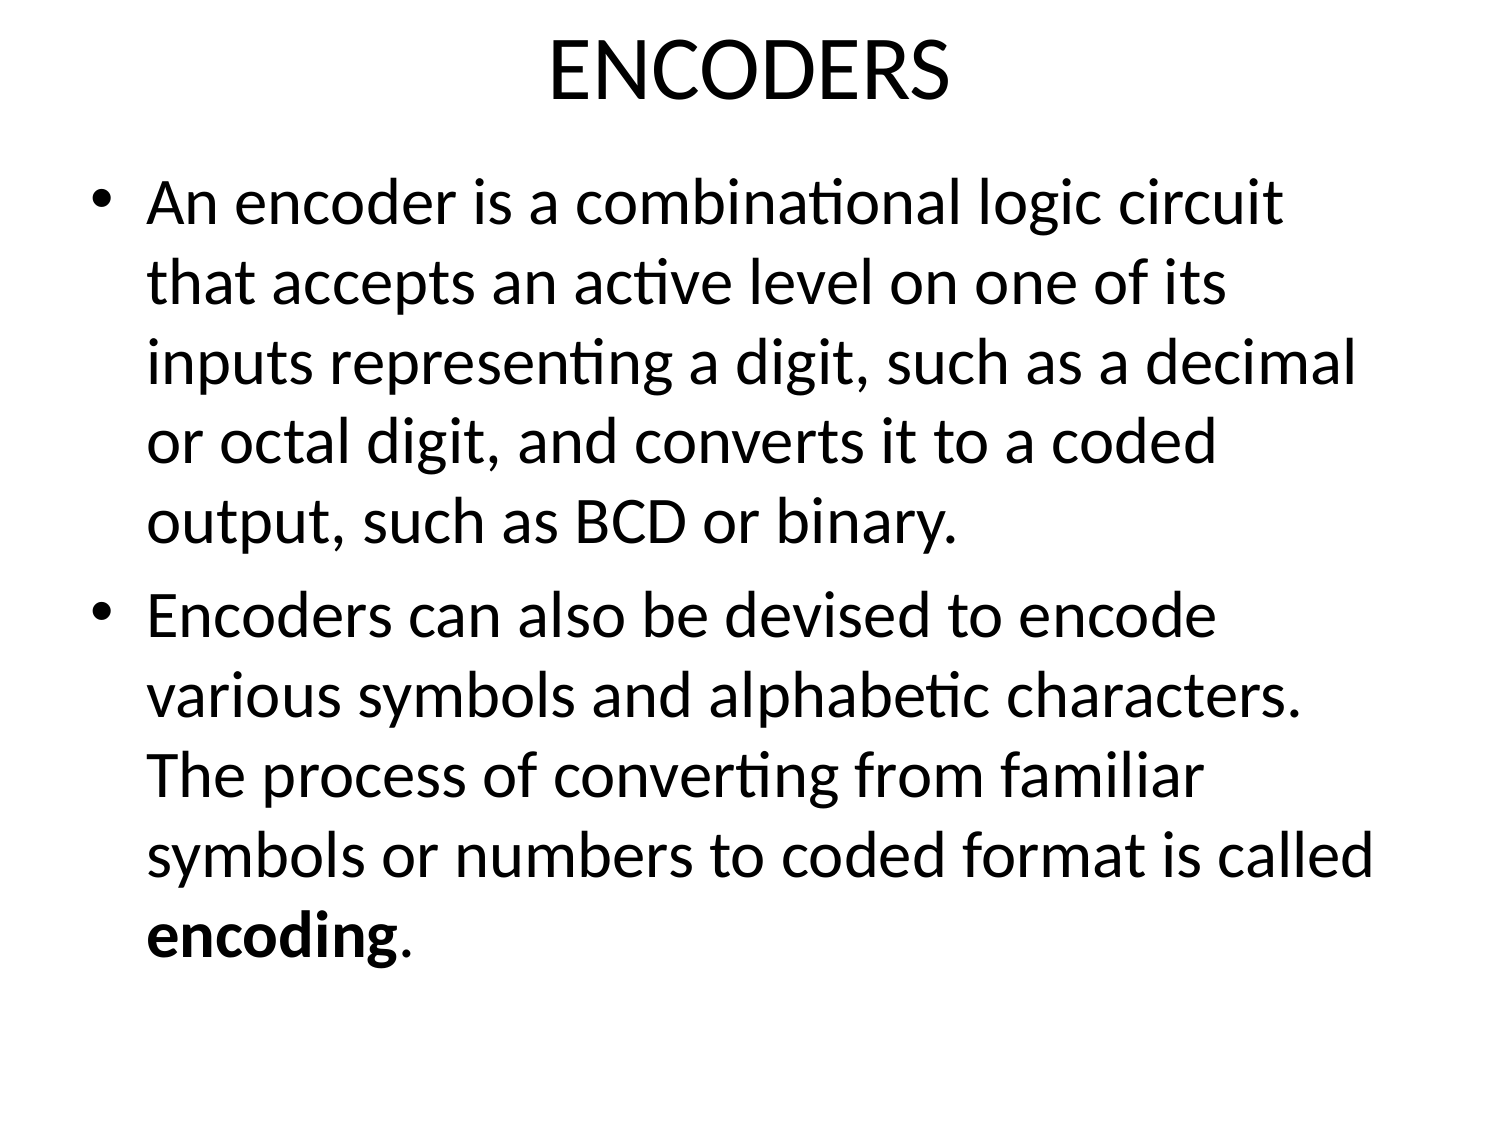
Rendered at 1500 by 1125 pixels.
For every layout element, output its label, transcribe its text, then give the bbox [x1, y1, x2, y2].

list An encoder is a combinational logic circuit that accepts an active level on one of its inputs representing a digit, such as a decimal or octal digit, and converts it to a coded output, such as BCD or binary. Encoders can also be devised to encode various symbols and alphabetic characters. The process of converting from familiar symbols or numbers to coded format is called encoding. [75, 149, 1425, 1005]
title ENCODERS [75, 0, 1425, 125]
